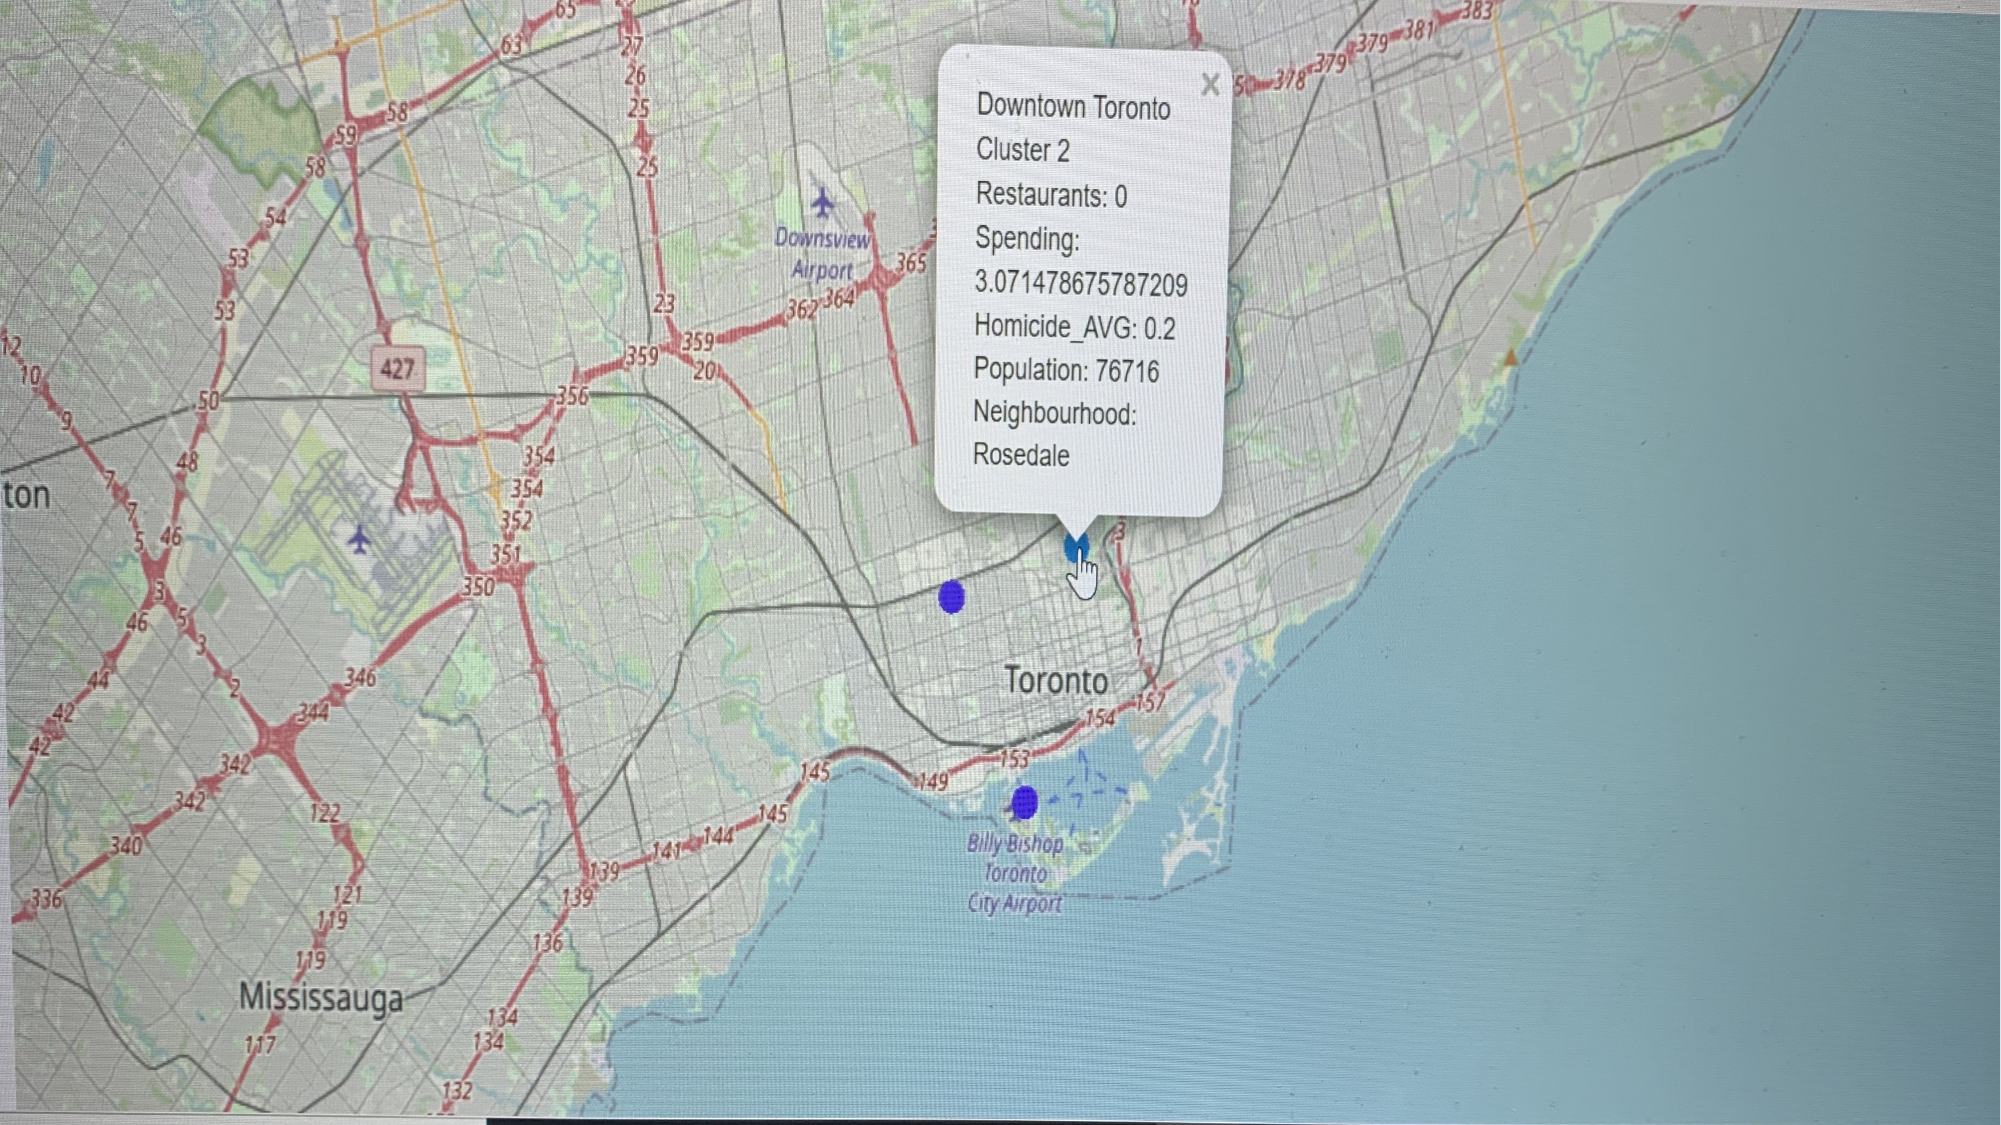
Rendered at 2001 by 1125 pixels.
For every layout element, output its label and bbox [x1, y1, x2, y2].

list [0, 0, 2000, 1125]
